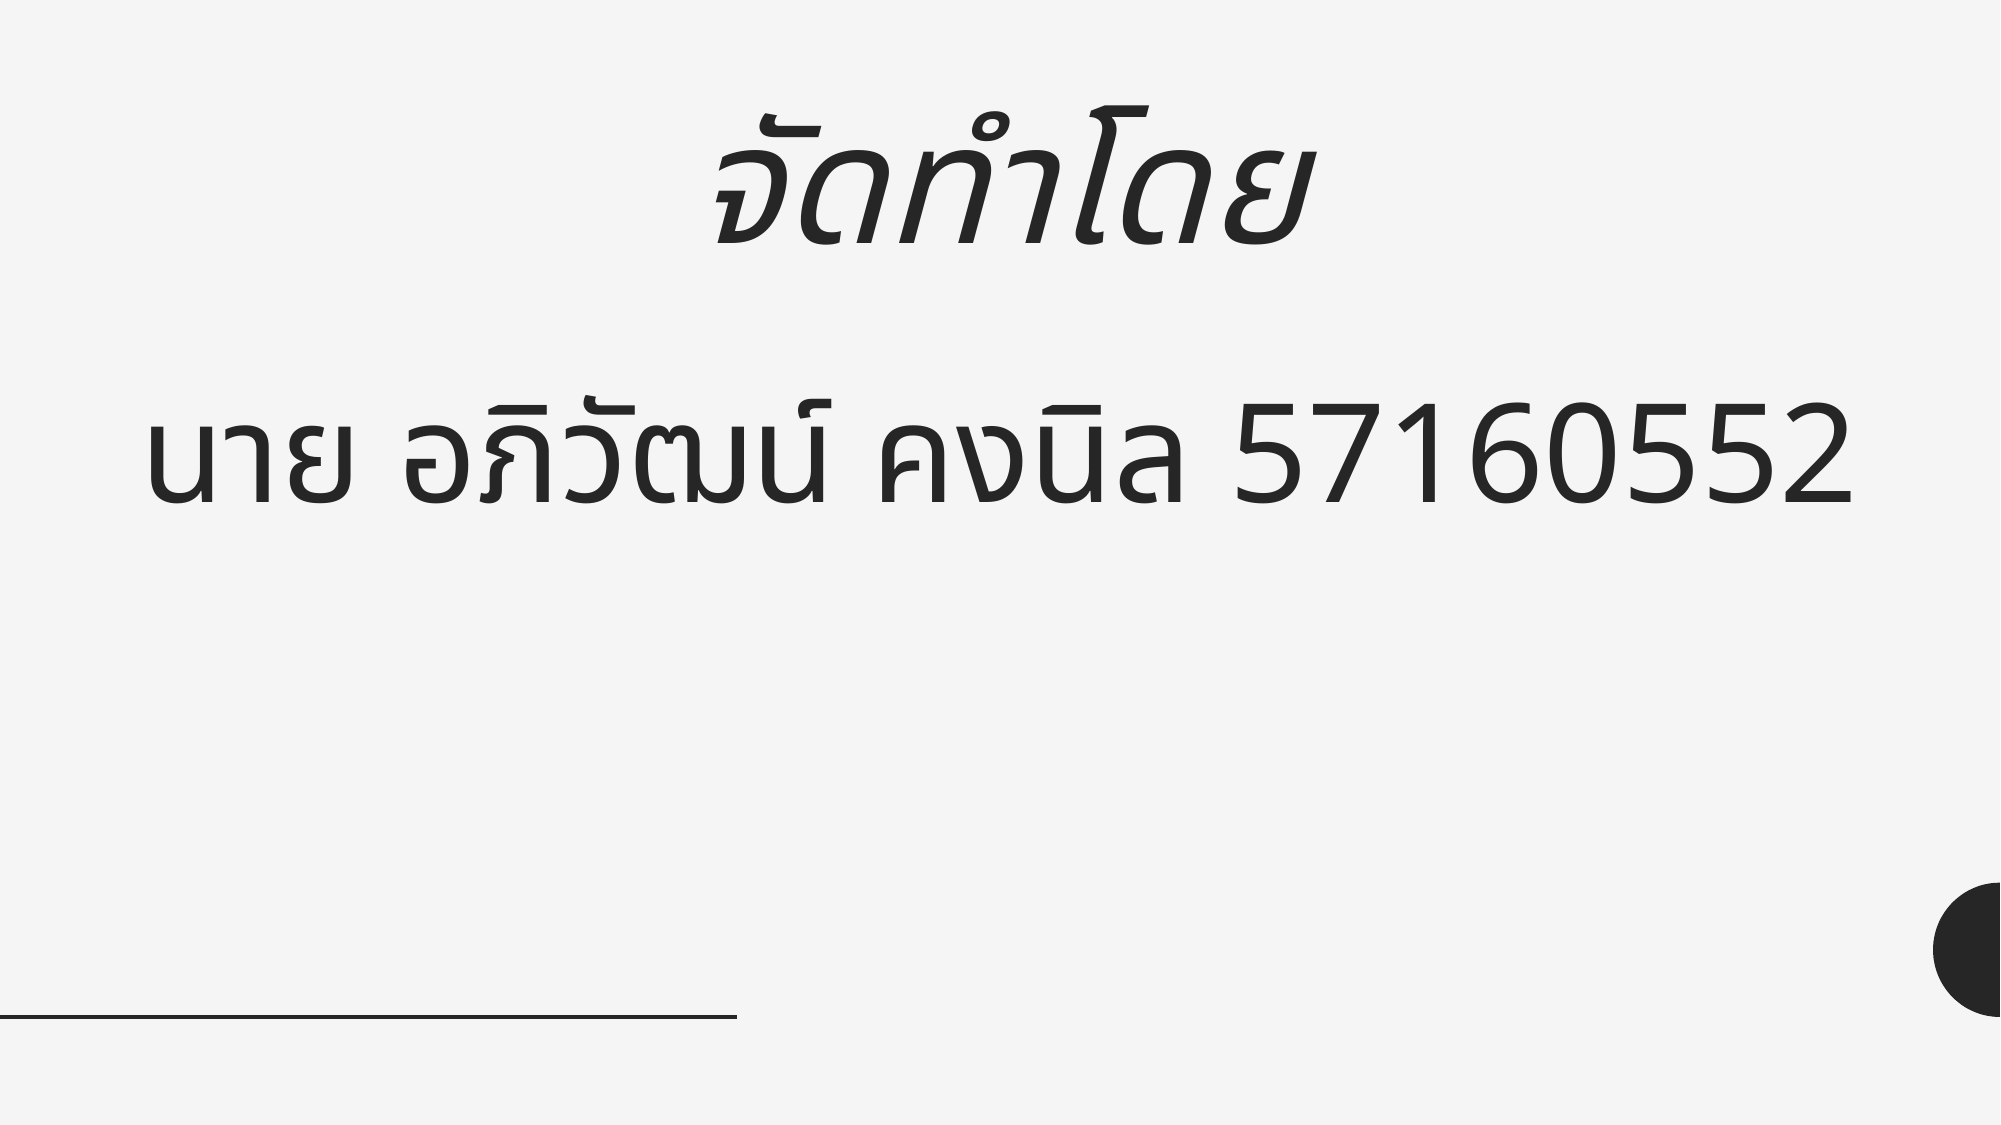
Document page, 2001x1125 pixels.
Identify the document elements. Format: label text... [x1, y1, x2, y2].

title จัดทำโดย [0, 91, 2000, 337]
list นาย อภิวัฒน์ คงนิล 57160552 [0, 337, 2000, 1125]
